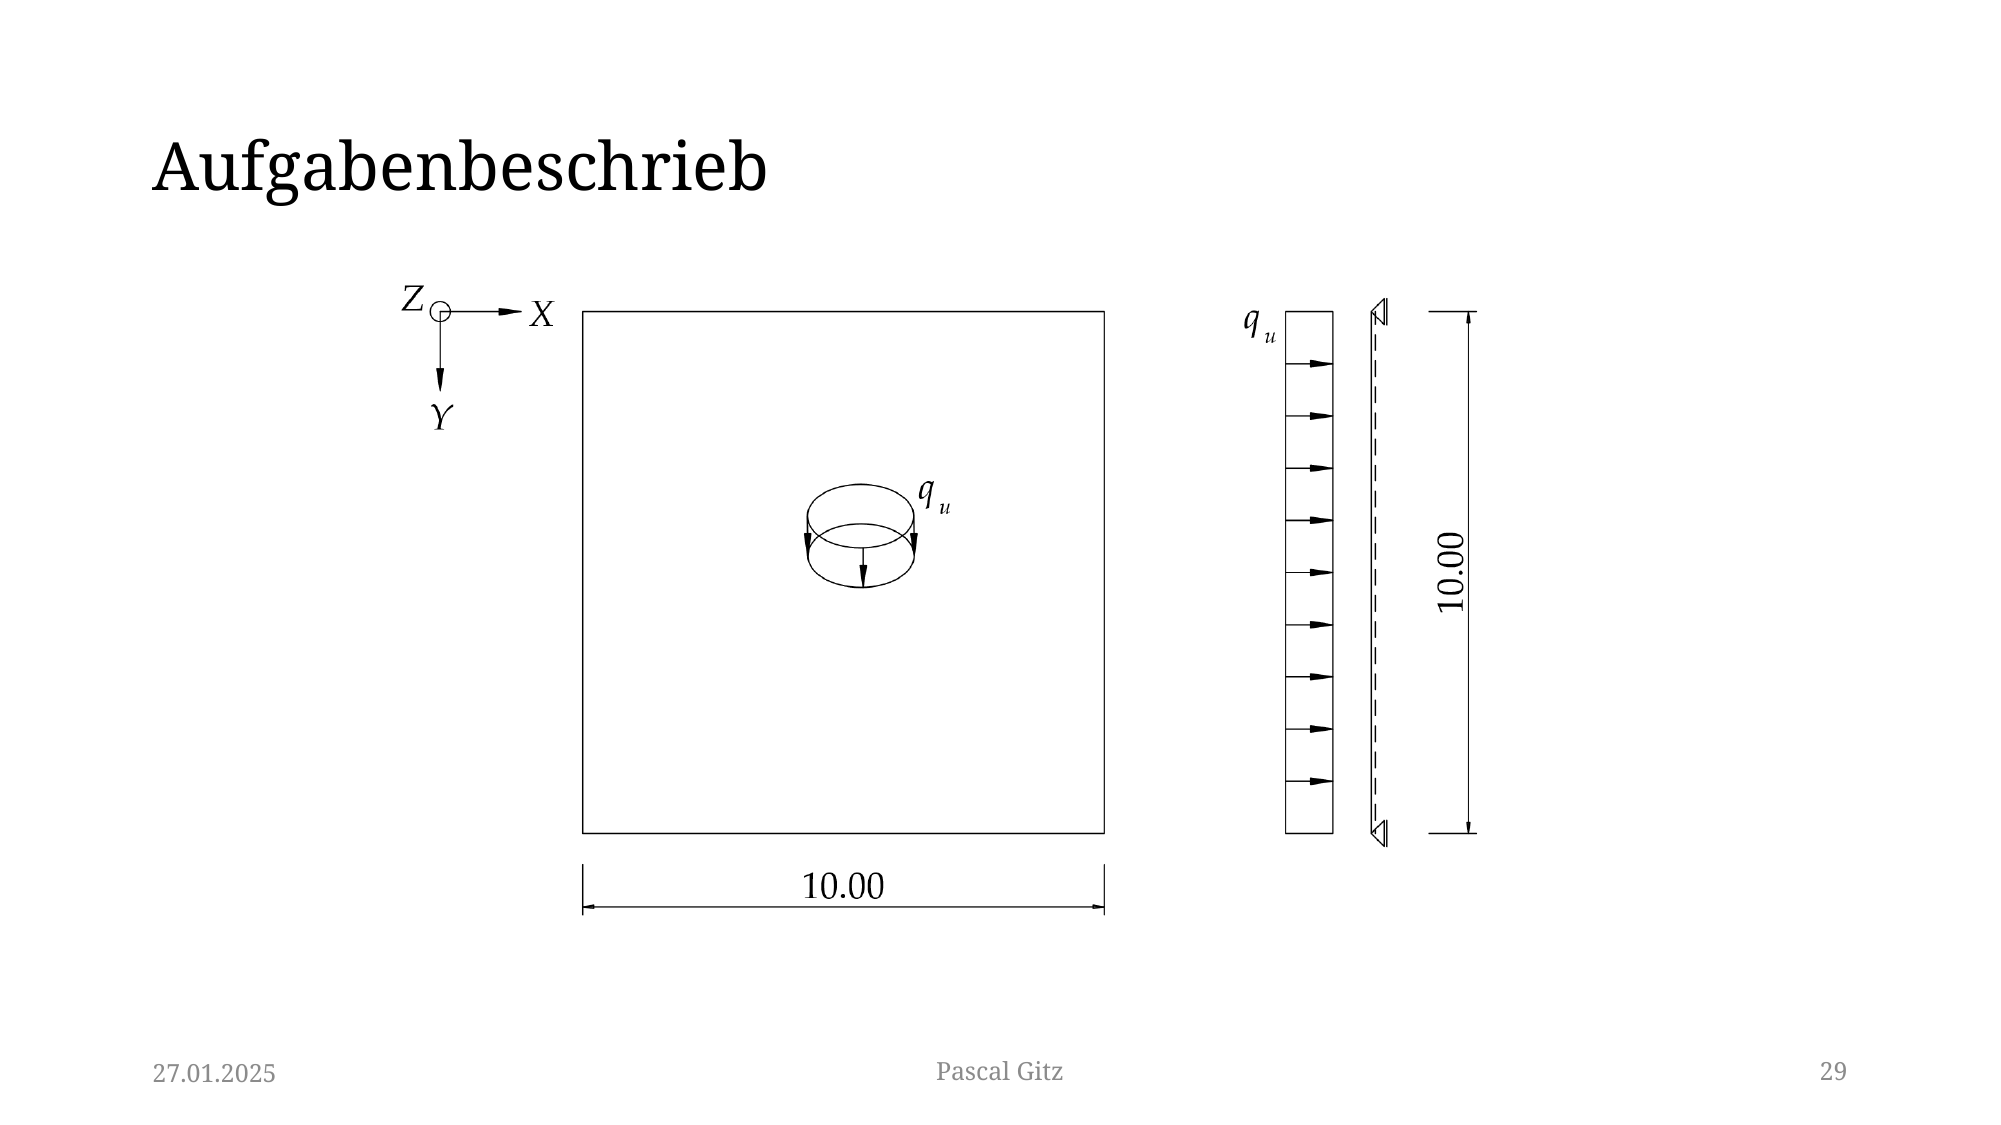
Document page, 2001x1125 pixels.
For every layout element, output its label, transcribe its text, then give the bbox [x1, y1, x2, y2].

slide_number 29 [1412, 1042, 1863, 1103]
title Aufgabenbeschrieb [137, 59, 1863, 278]
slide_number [137, 1042, 588, 1103]
picture [239, 277, 1806, 924]
footer Pascal Gitz [662, 1042, 1338, 1103]
